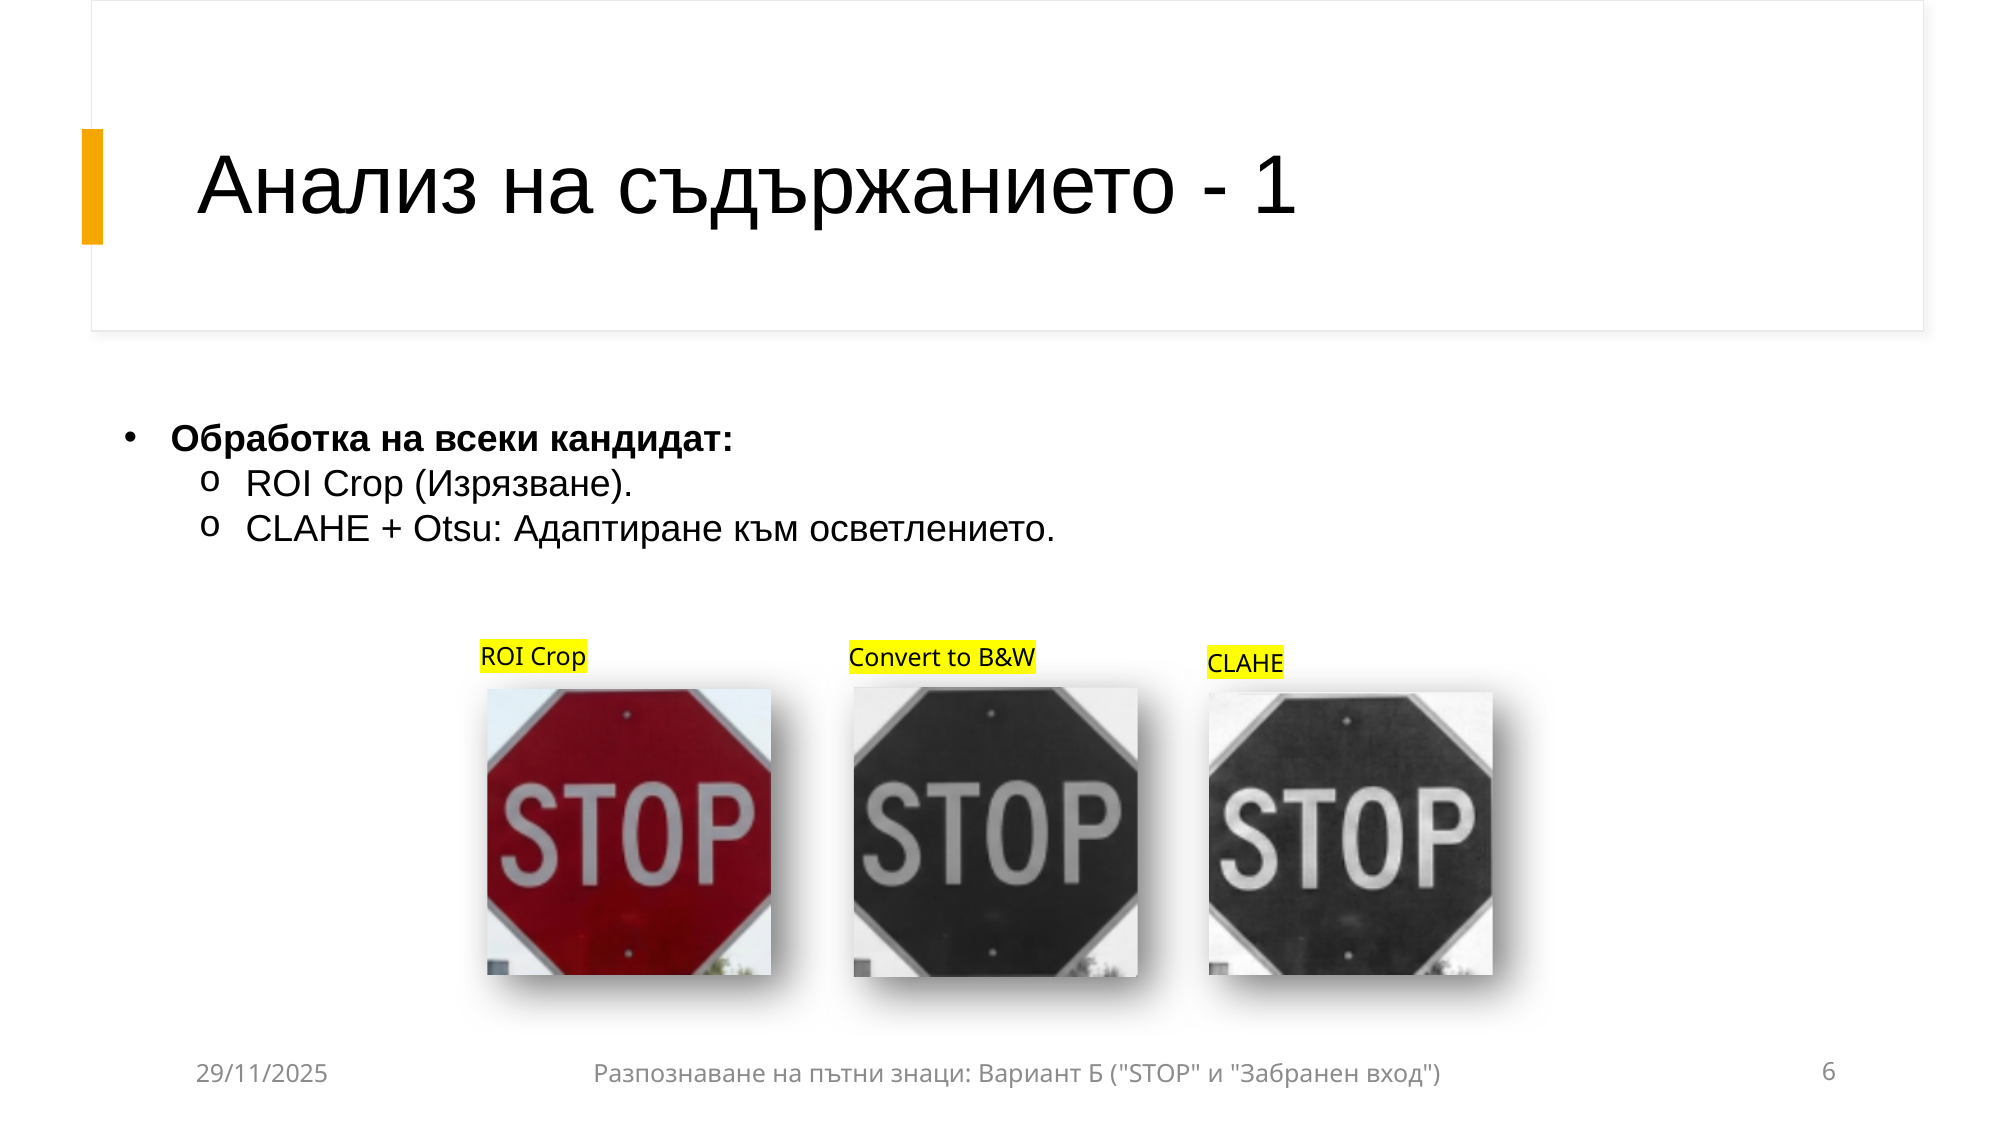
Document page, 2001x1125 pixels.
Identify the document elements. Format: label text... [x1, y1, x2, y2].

text_box Обработка на всеки кандидат: ROI Crop (Изрязване). CLAHE + Otsu: Адаптиране към осветлението. [109, 406, 1864, 602]
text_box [465, 633, 1493, 977]
slide_number 6 [1401, 1042, 1851, 1103]
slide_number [180, 1042, 570, 1103]
title Анализ на съдържанието - 1 [183, 90, 1851, 284]
footer Разпознаване на пътни знаци: Вариант Б ("STOP" и "Забранен вход") [570, 1042, 1401, 1103]
